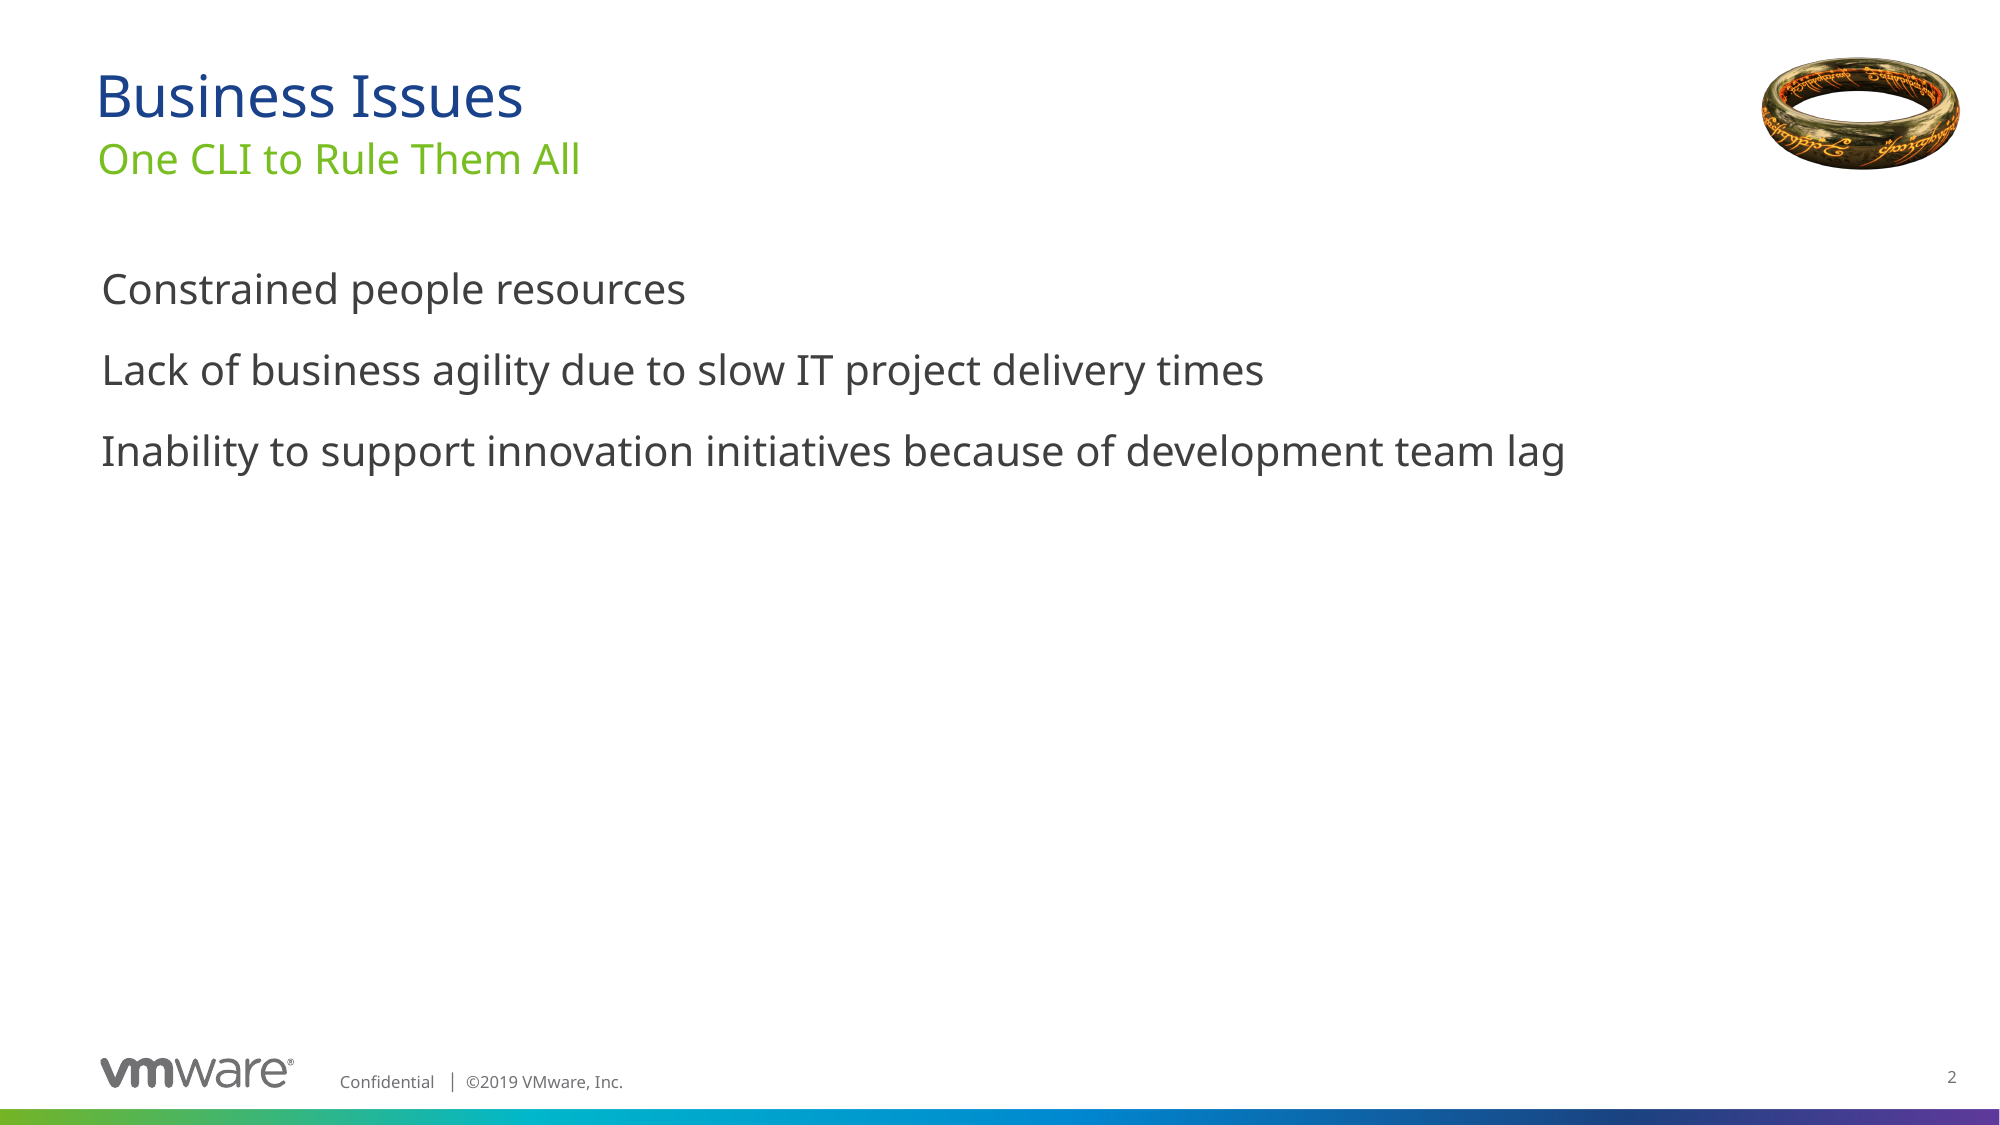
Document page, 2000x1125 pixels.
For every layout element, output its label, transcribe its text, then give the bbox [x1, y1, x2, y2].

subtitle One CLI to Rule Them All [97, 133, 1753, 174]
list Constrained people resources Lack of business agility due to slow IT project delivery times Inability to support innovation initiatives because of development team lag [101, 262, 1902, 1013]
title Business Issues [95, 67, 1753, 131]
picture [1758, 46, 1967, 180]
picture [1075, 1109, 2000, 1125]
picture [0, 1109, 719, 1125]
